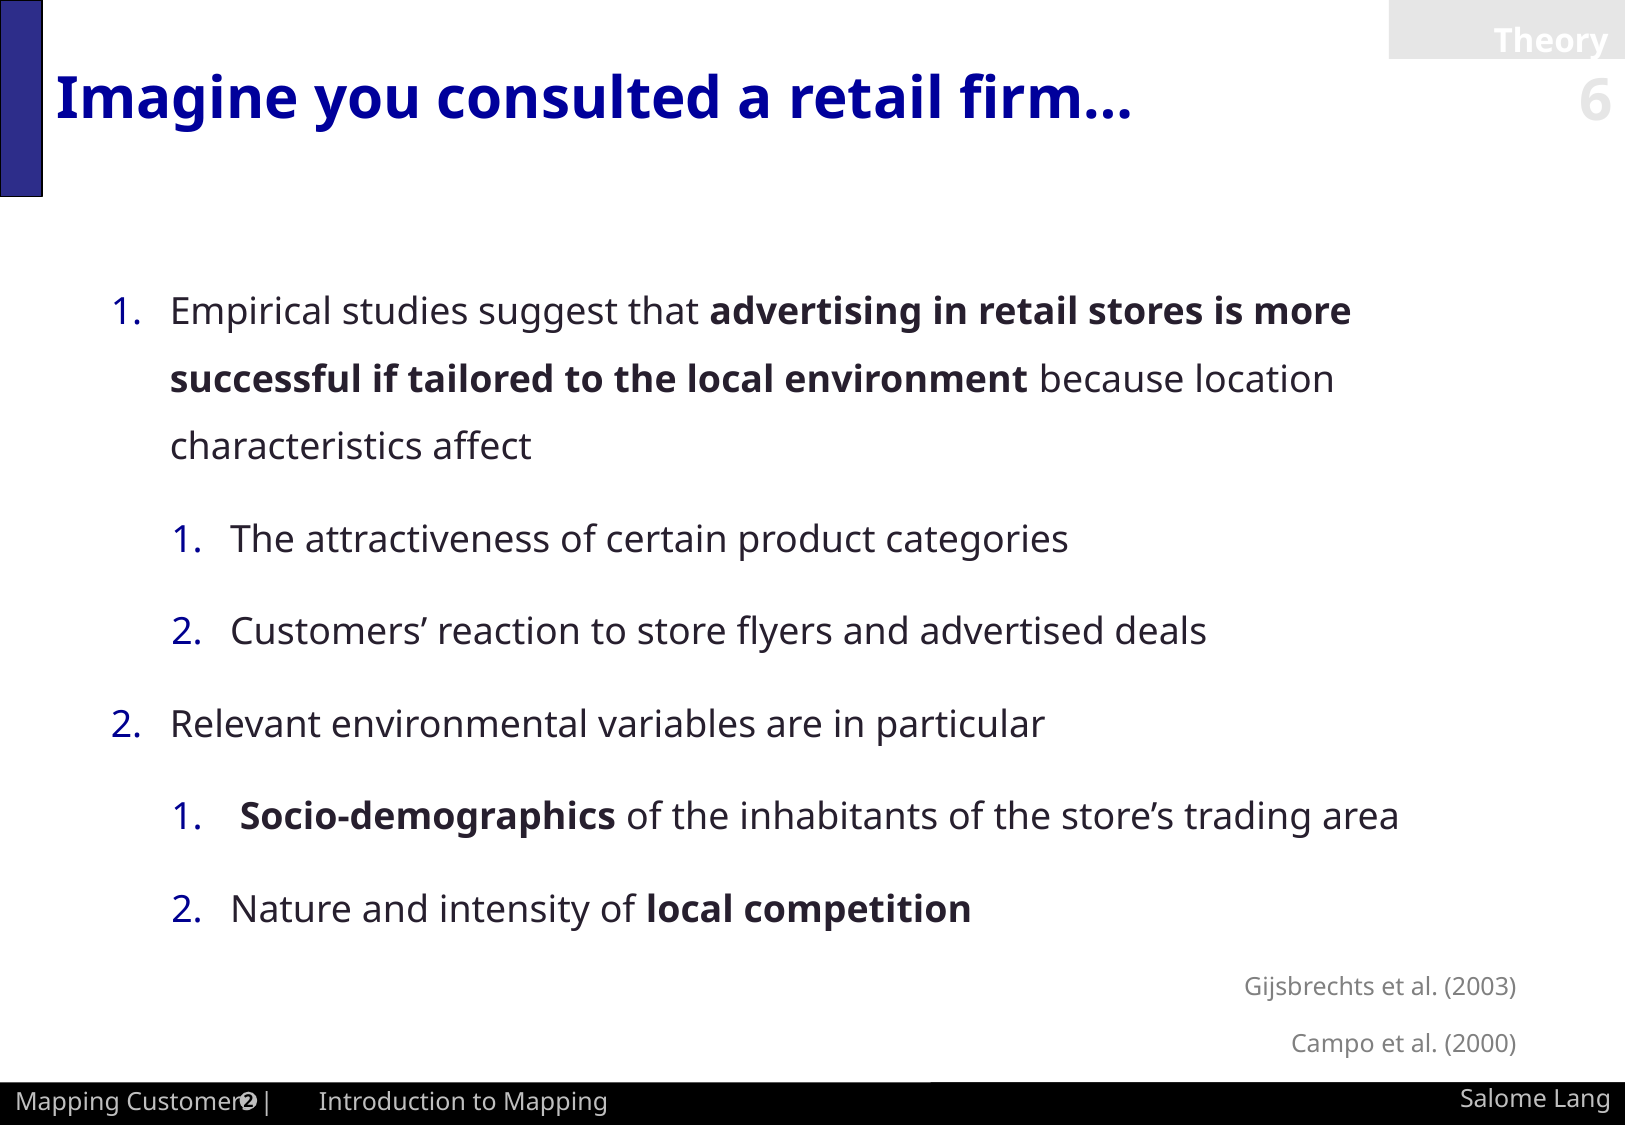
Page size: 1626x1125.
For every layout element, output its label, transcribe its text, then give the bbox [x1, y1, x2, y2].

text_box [0, 1082, 1625, 1125]
list Empirical studies suggest that advertising in retail stores is more successful if tailored to the local environment because location characteristics affect The attractiveness of certain product categories Customers’ reaction to store flyers and advertised deals Relevant environmental variables are in particular Socio-demographics of the inhabitants of the store’s trading area Nature and intensity of local competition [101, 255, 1524, 947]
list Gijsbrechts et al. (2003) Campo et al. (2000) [56, 947, 1534, 1066]
list Theory [1388, 0, 1625, 59]
title Imagine you consulted a retail firm… [56, 60, 1374, 155]
